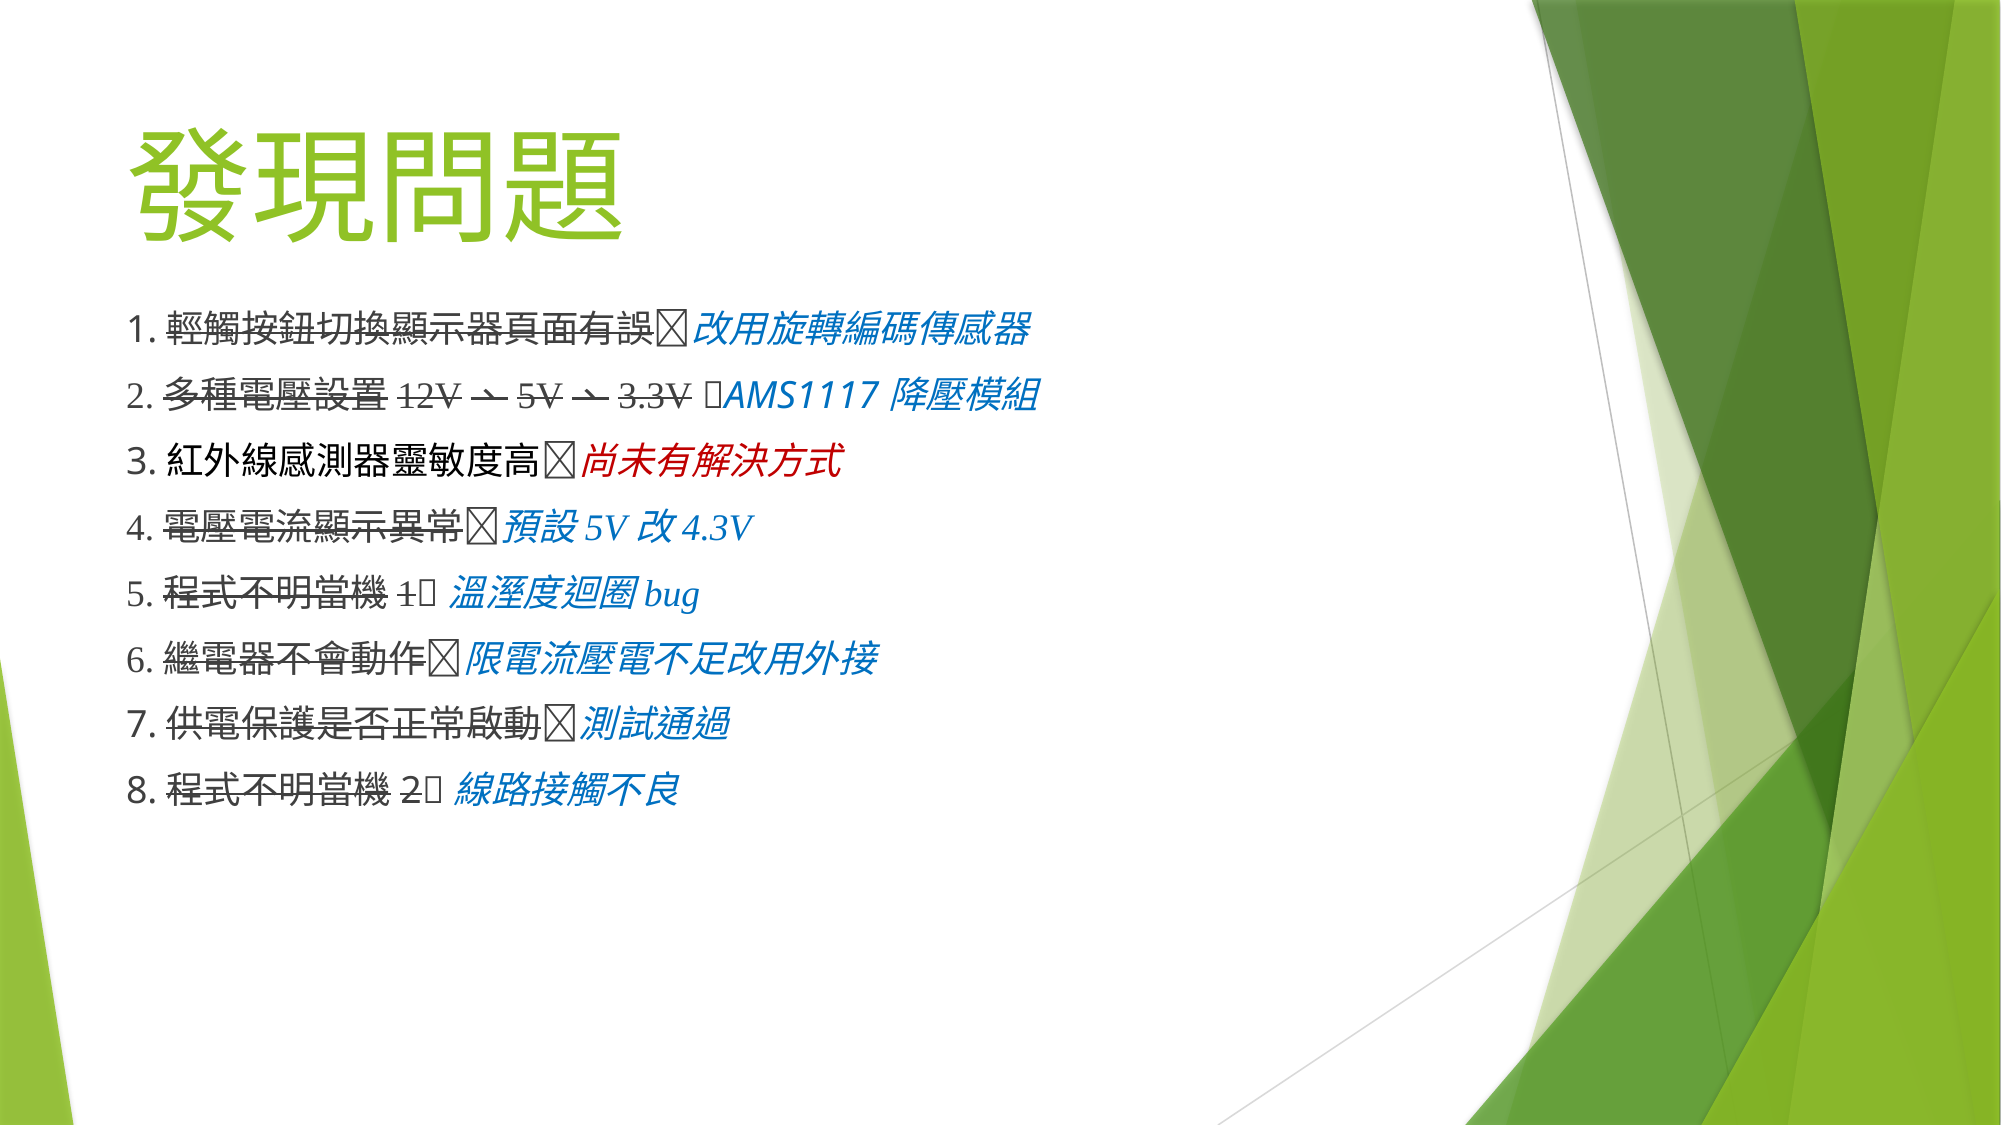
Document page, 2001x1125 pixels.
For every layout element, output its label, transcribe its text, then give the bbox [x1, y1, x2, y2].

list 1.輕觸按鈕切換顯示器頁面有誤改用旋轉編碼傳感器 2.多種電壓設置12V、5V、3.3V AMS1117降壓模組 3.紅外線感測器靈敏度高尚未有解決方式 4.電壓電流顯示異常預設5V改4.3V 5.程式不明當機1溫溼度迴圈bug 6.繼電器不會動作限電流壓電不足改用外接 7.供電保護是否正常啟動測試通過 8.程式不明當機2線路接觸不良 [111, 297, 1522, 992]
title 發現問題 [111, 99, 1522, 297]
